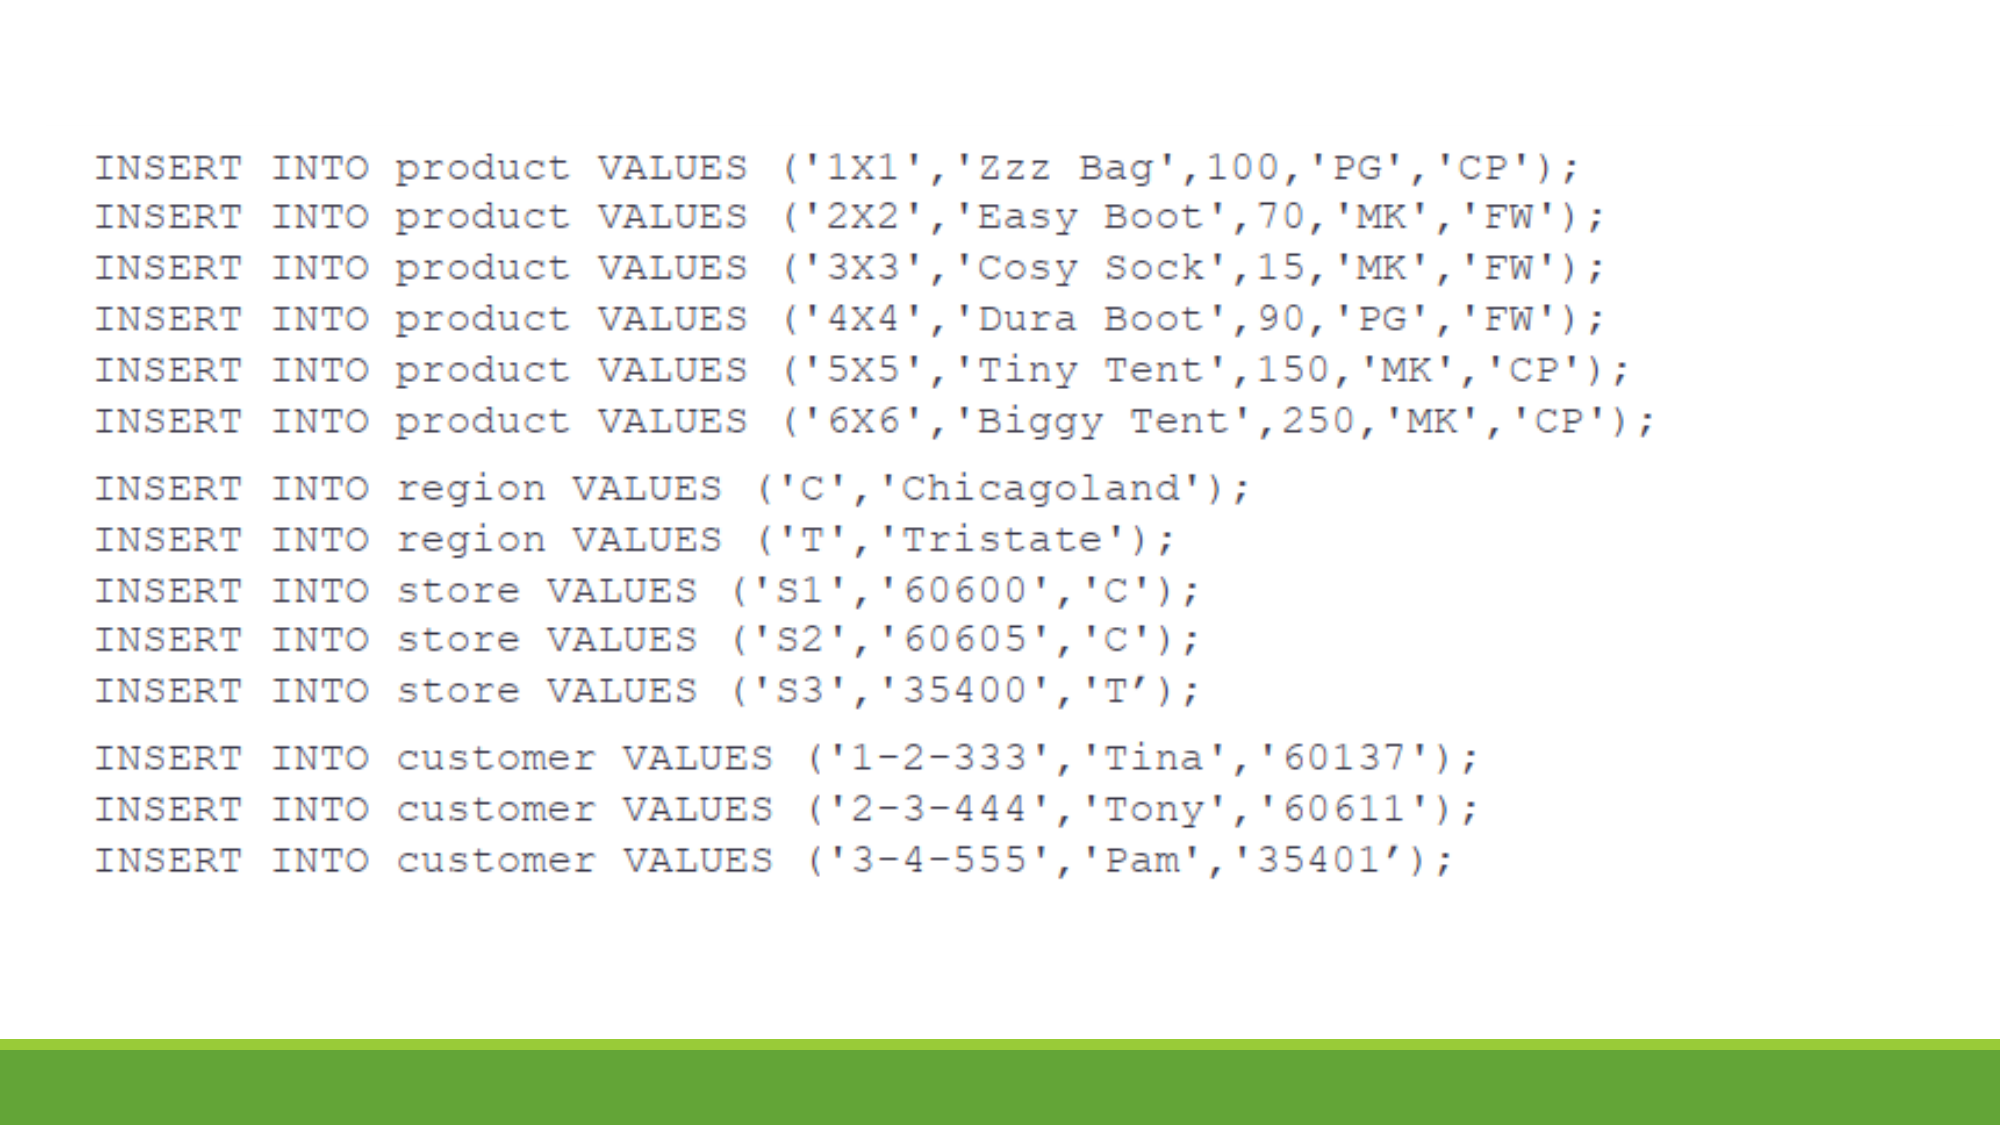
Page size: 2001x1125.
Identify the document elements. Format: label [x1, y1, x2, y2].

list [46, 123, 1954, 885]
